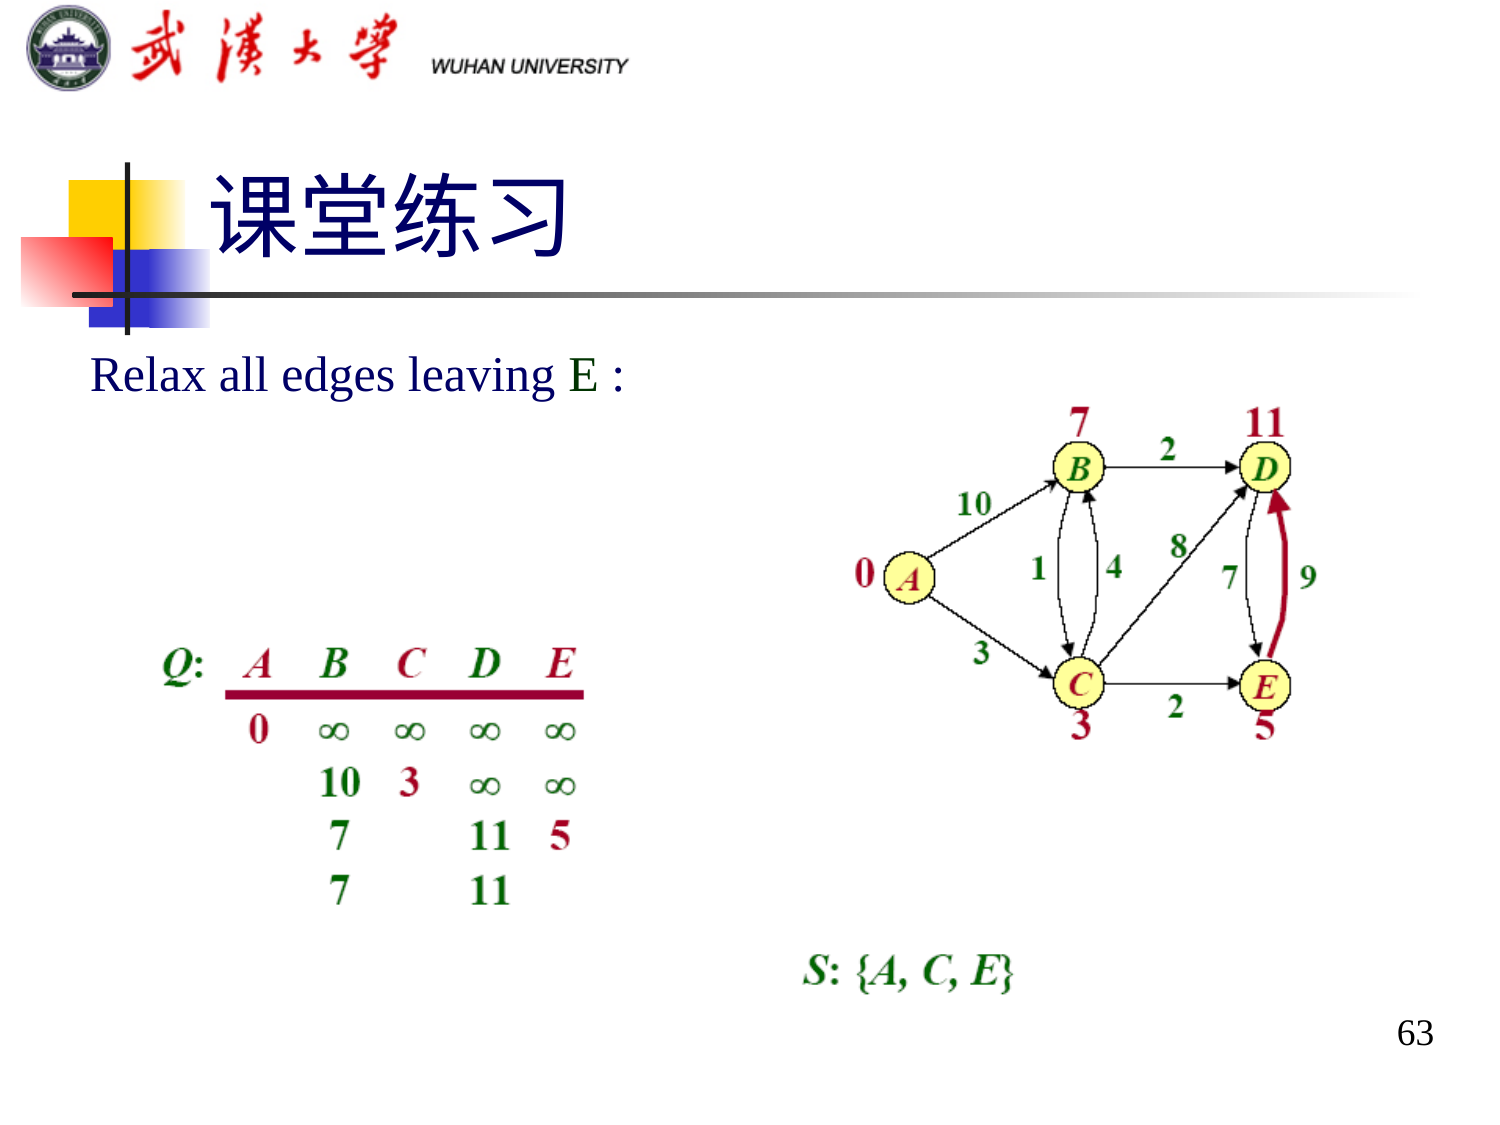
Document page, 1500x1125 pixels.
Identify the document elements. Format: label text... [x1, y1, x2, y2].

picture [0, 0, 643, 93]
picture [155, 634, 606, 920]
text_box Relax all edges leaving E : [75, 334, 800, 410]
picture [829, 404, 1321, 754]
text_box 课堂练习 [193, 151, 1406, 277]
slide_number 63 [1381, 1000, 1500, 1076]
picture [793, 937, 1035, 1001]
